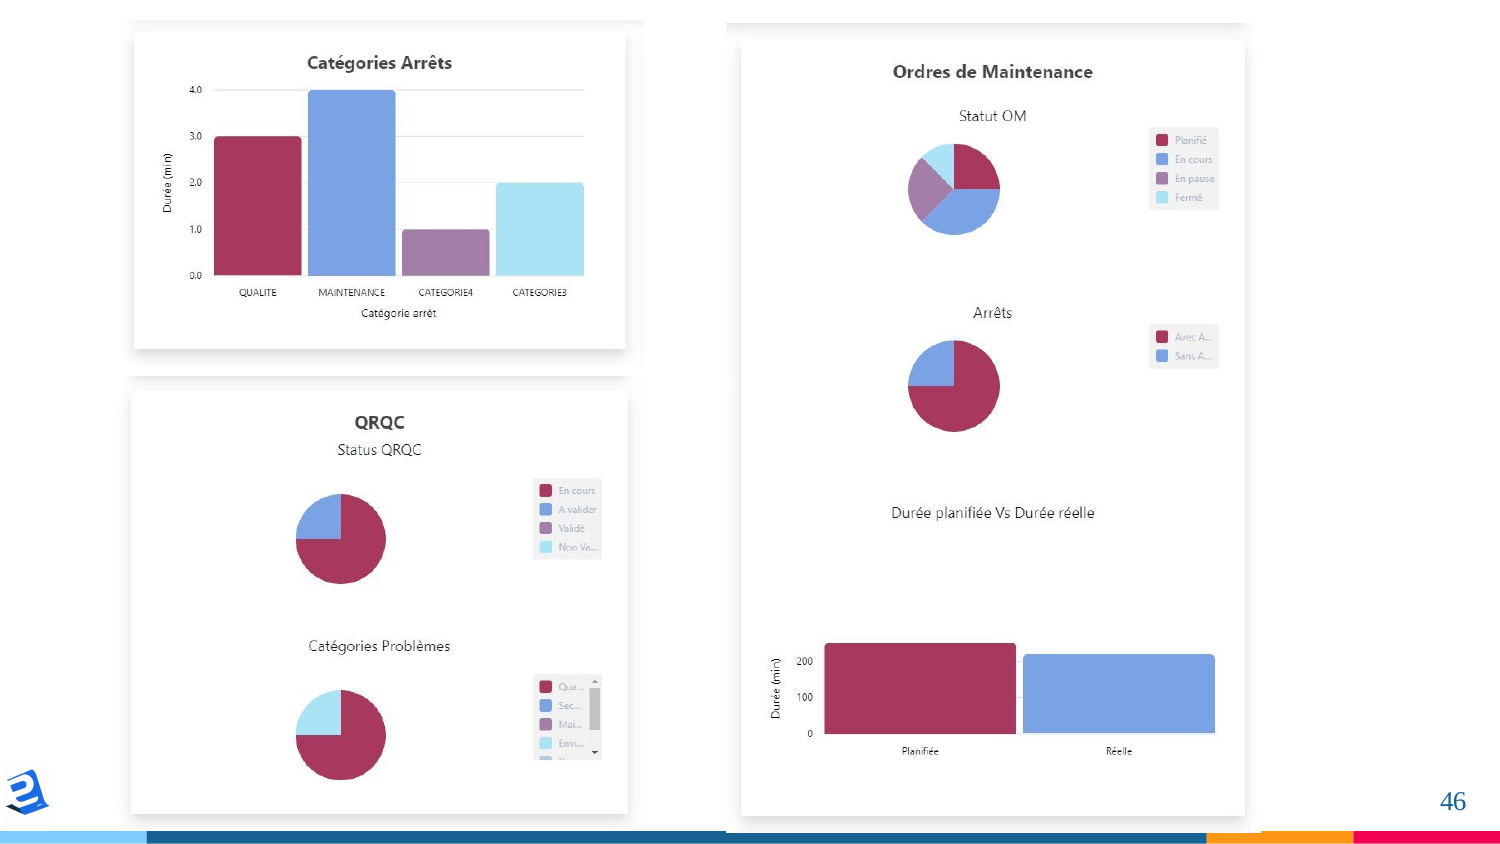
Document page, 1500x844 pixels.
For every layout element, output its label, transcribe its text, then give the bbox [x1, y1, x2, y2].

picture [3, 761, 50, 830]
picture [122, 19, 644, 367]
picture [726, 23, 1261, 833]
slide_number 46 [1433, 784, 1476, 844]
picture [117, 376, 644, 830]
